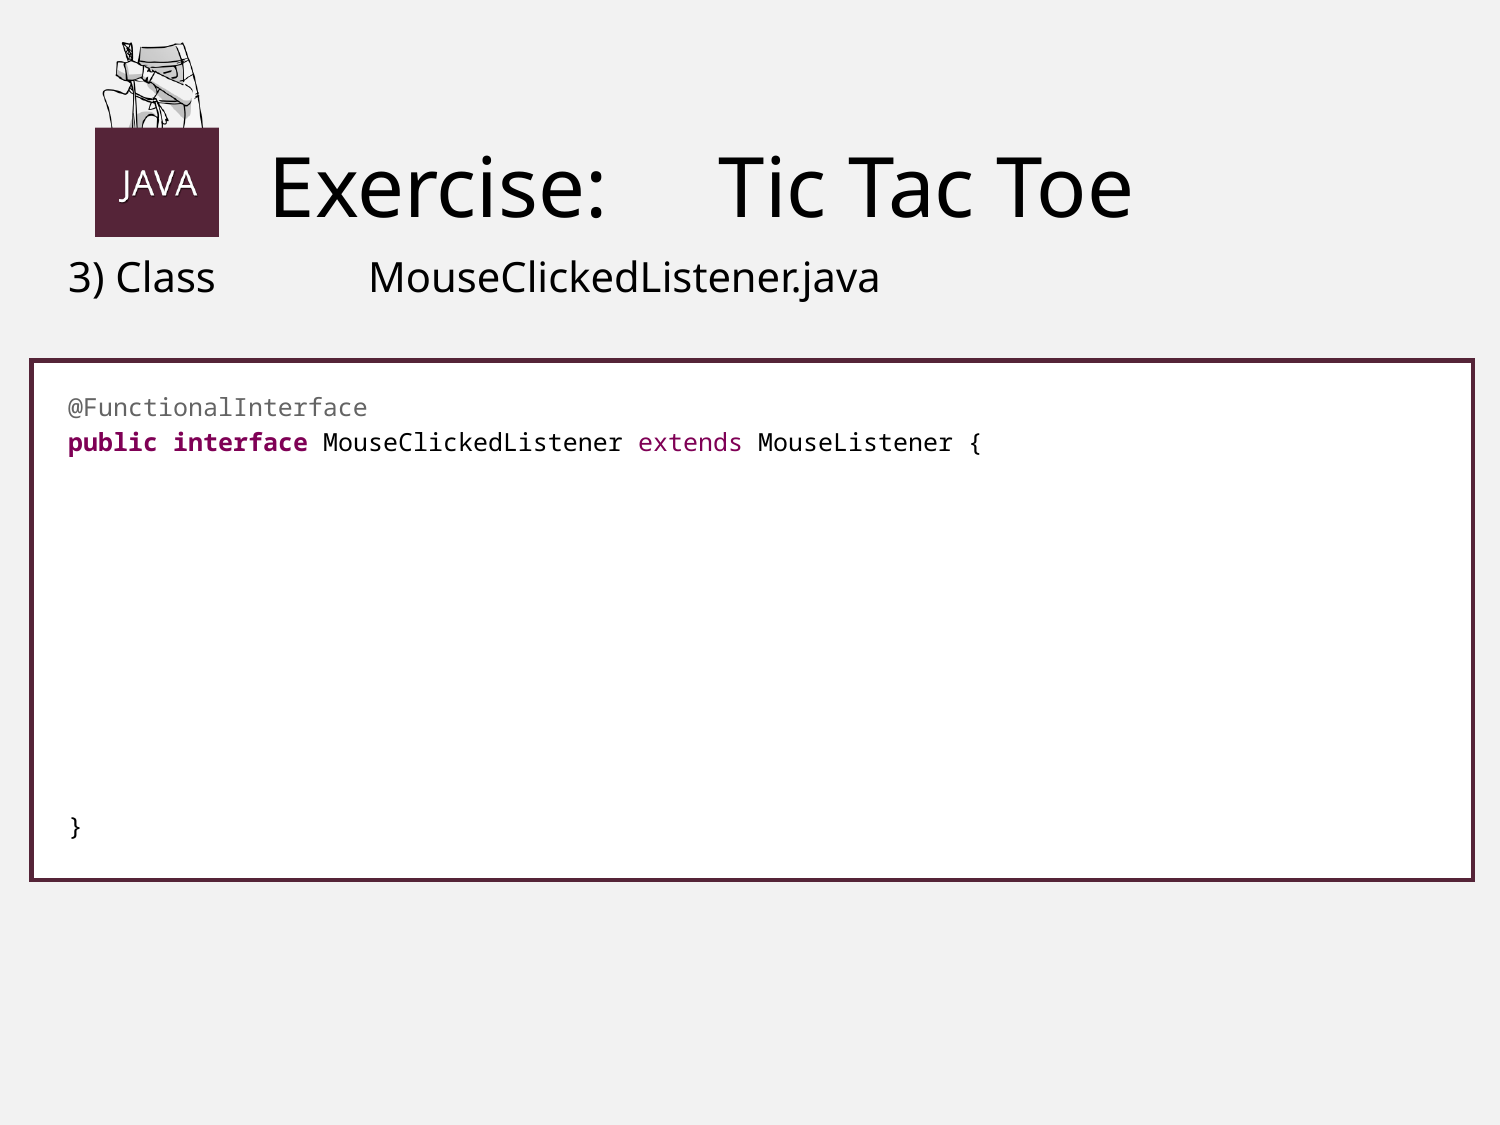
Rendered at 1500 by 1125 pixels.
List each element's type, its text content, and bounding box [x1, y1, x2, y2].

text_box [31, 360, 1473, 880]
text_box 3) Class MouseClickedListener.java @FunctionalInterface public interface MouseClickedListener extends MouseListener { } [53, 243, 1447, 669]
title Exercise: Tic Tac Toe [253, 90, 1500, 279]
picture [95, 42, 219, 238]
